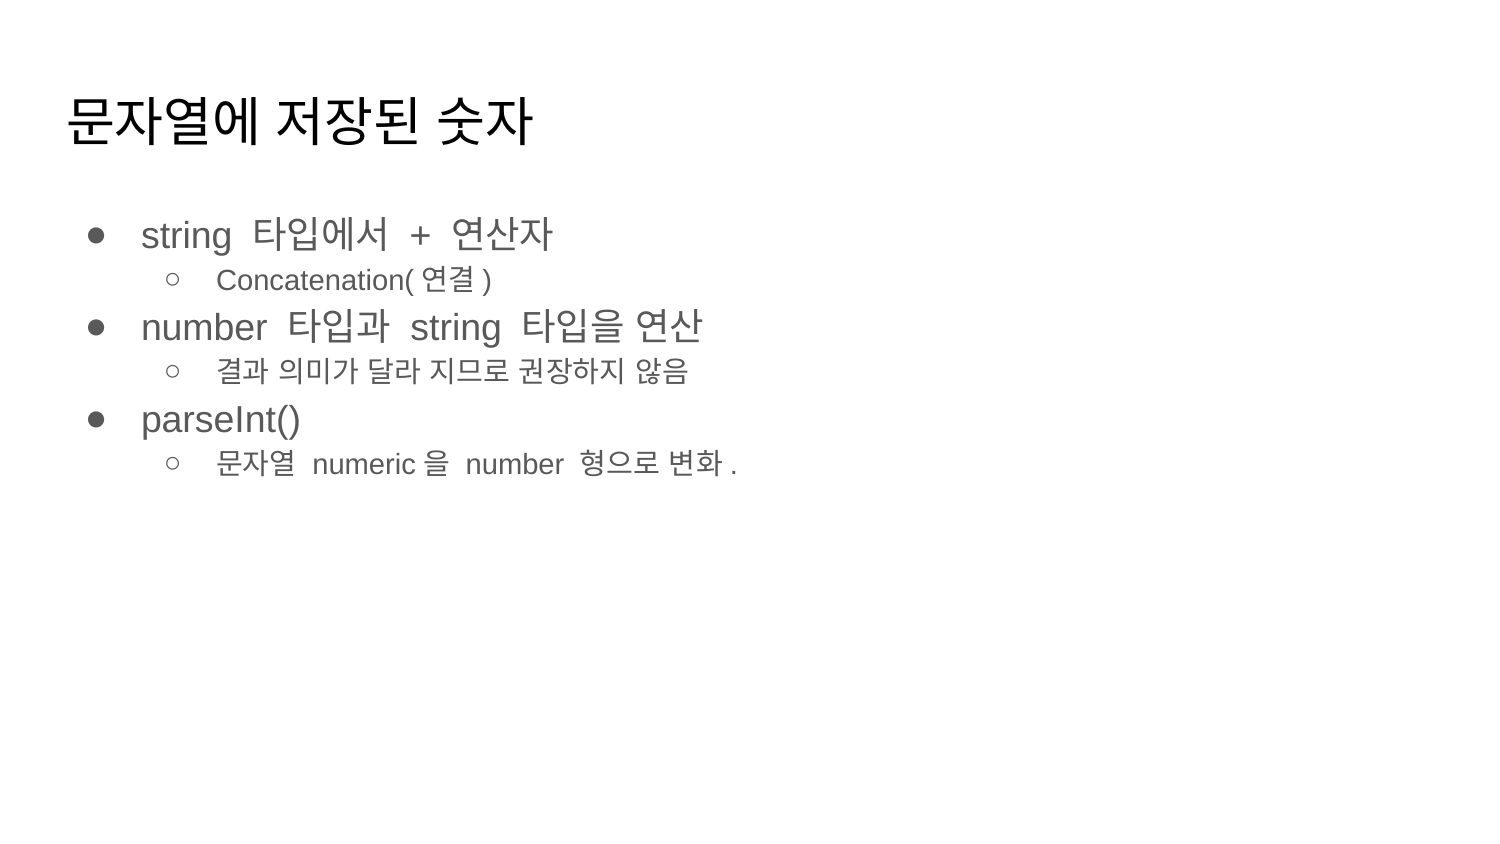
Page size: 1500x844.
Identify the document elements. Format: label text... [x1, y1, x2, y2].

list string 타입에서 + 연산자 Concatenation(연결) number 타입과 string 타입을 연산 결과 의미가 달라 지므로 권장하지 않음 parseInt() 문자열 numeric을 number 형으로 변화. [51, 189, 1449, 750]
title 문자열에 저장된 숫자 [51, 72, 1449, 167]
